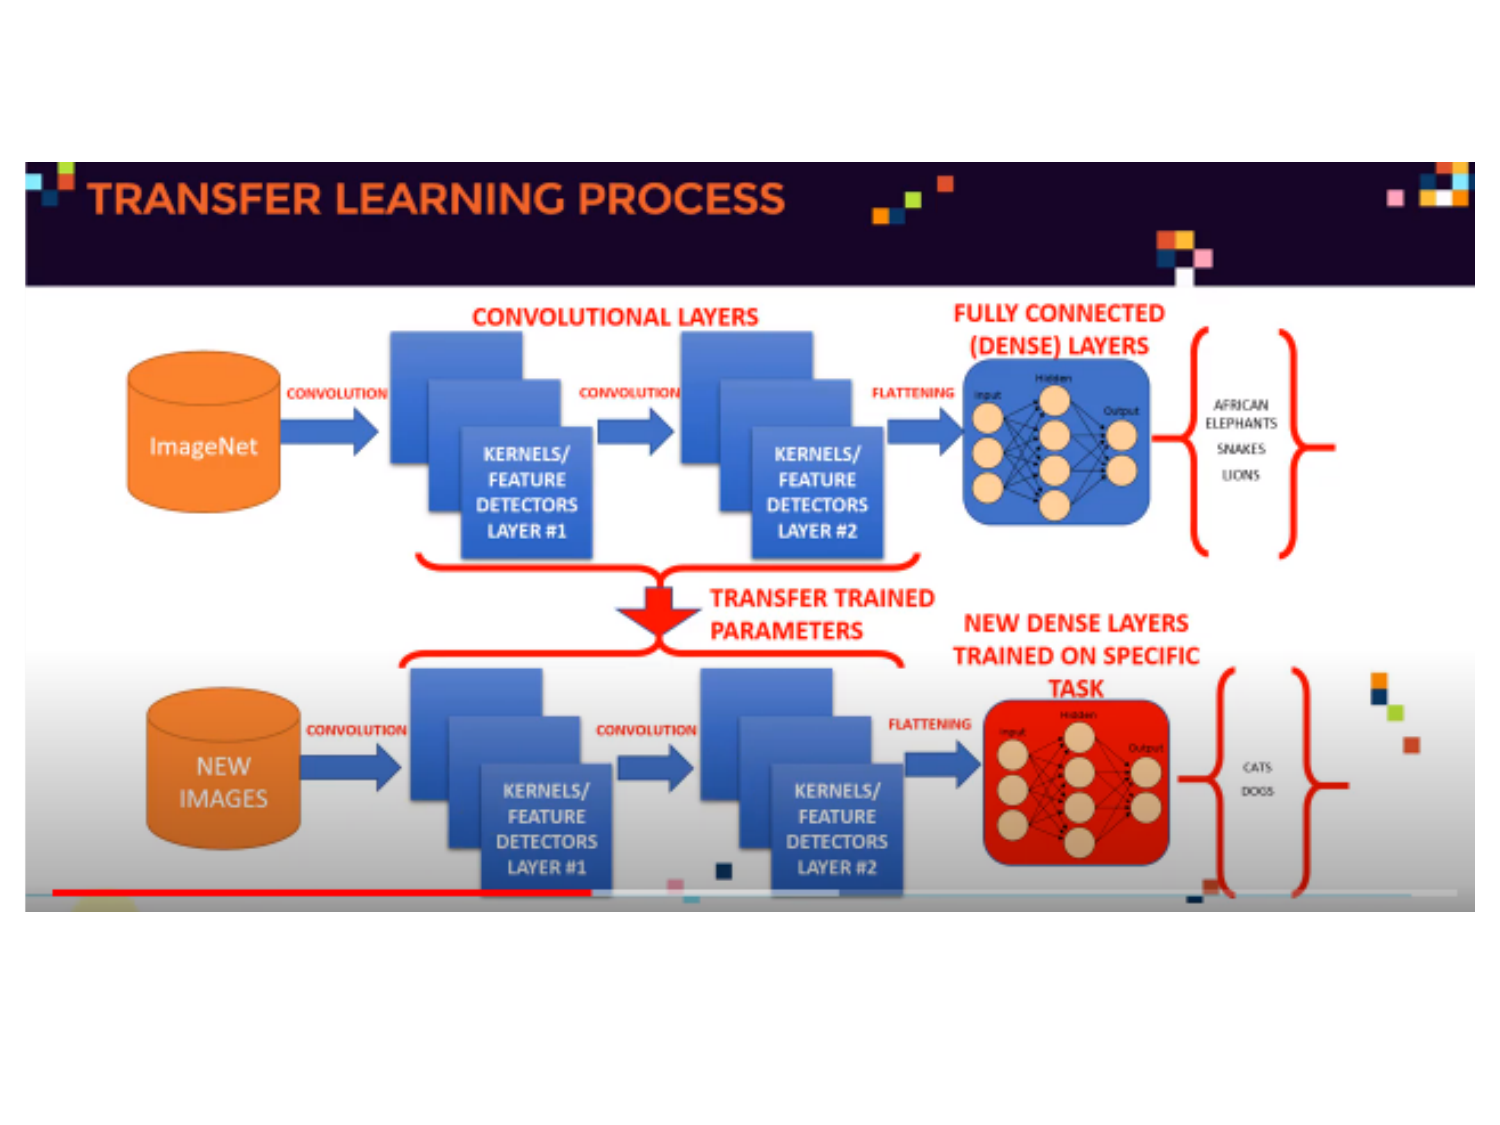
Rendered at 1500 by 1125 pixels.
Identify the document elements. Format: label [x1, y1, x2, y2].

list [24, 162, 1476, 912]
